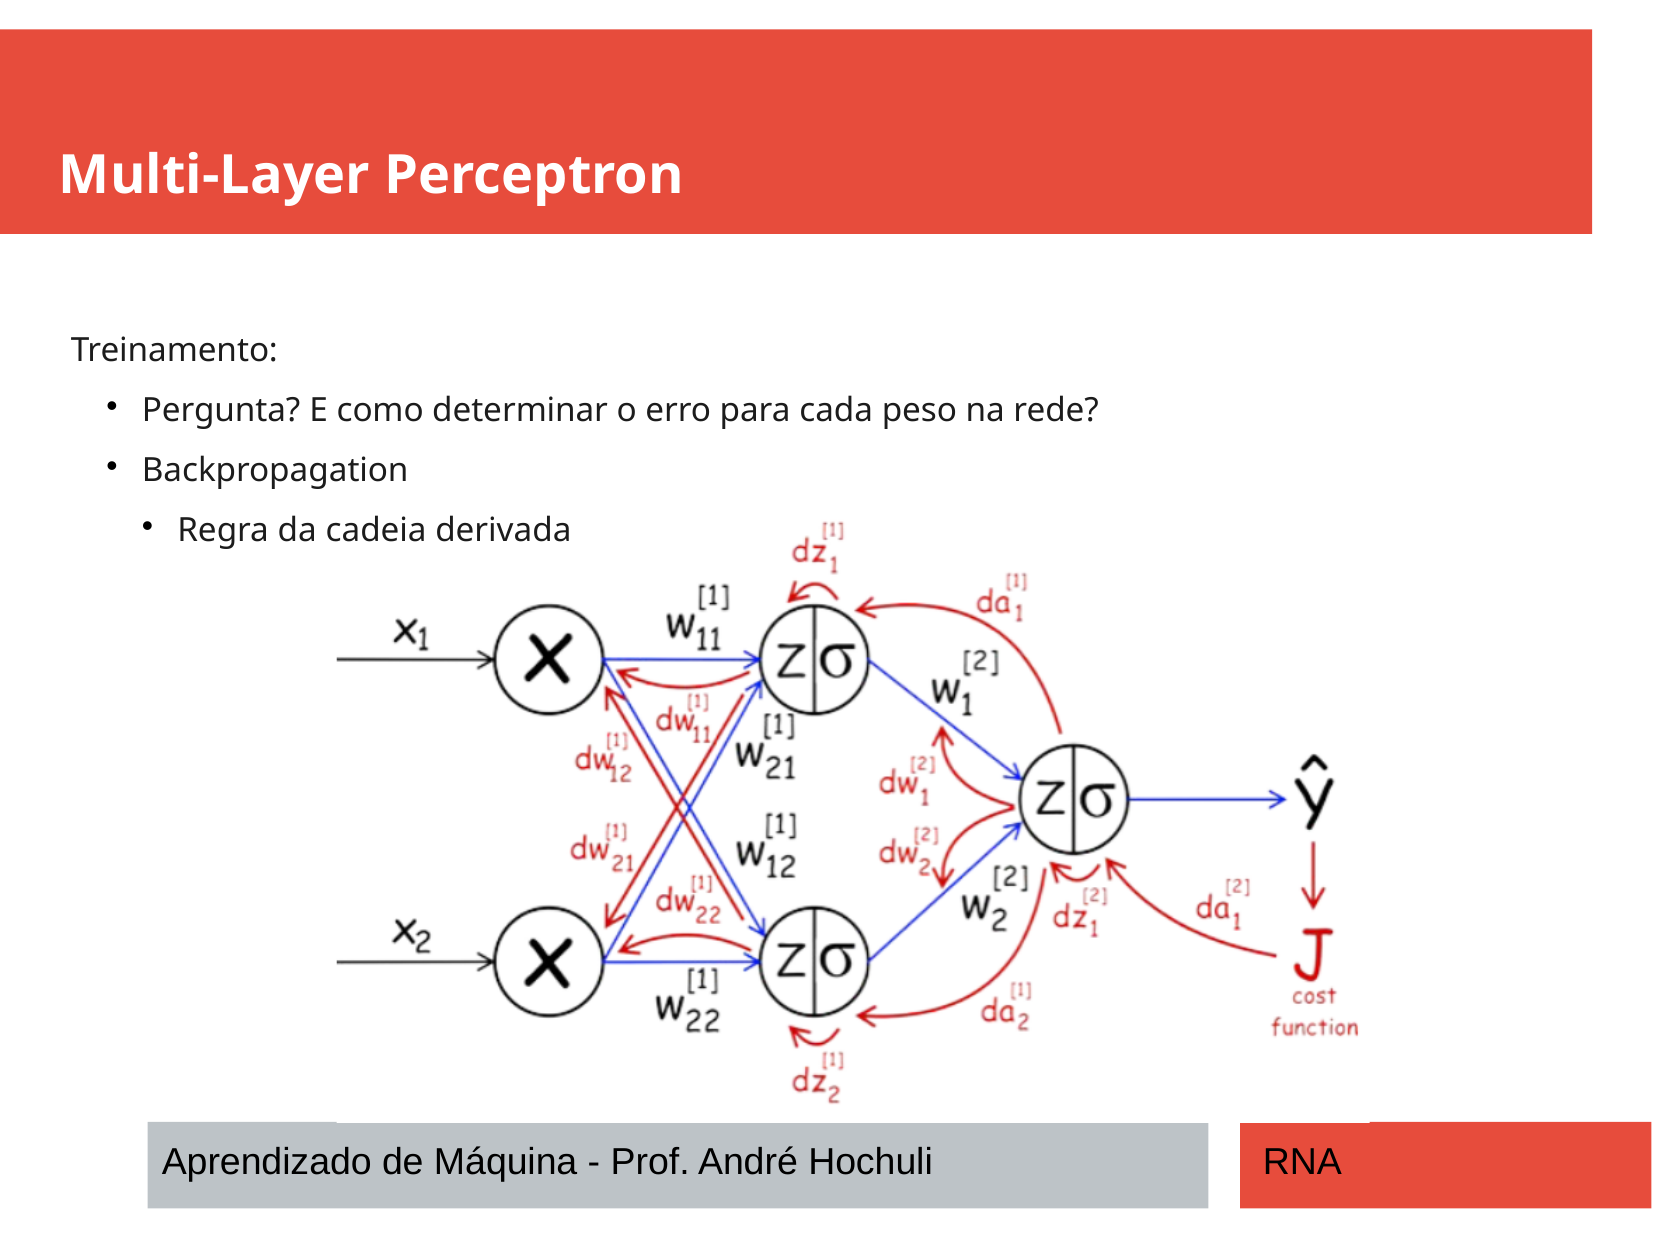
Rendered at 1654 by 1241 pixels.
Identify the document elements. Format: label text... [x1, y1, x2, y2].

text_box RNA [1248, 1129, 1621, 1188]
picture [336, 513, 1370, 1124]
text_box Aprendizado de Máquina - Prof. André Hochuli [147, 1130, 1203, 1188]
text_box Multi-Layer Perceptron [58, 58, 1593, 205]
text_box Treinamento: Pergunta? E como determinar o erro para cada peso na rede? Backpropagation Regra da cadeia derivada [56, 250, 1594, 1130]
